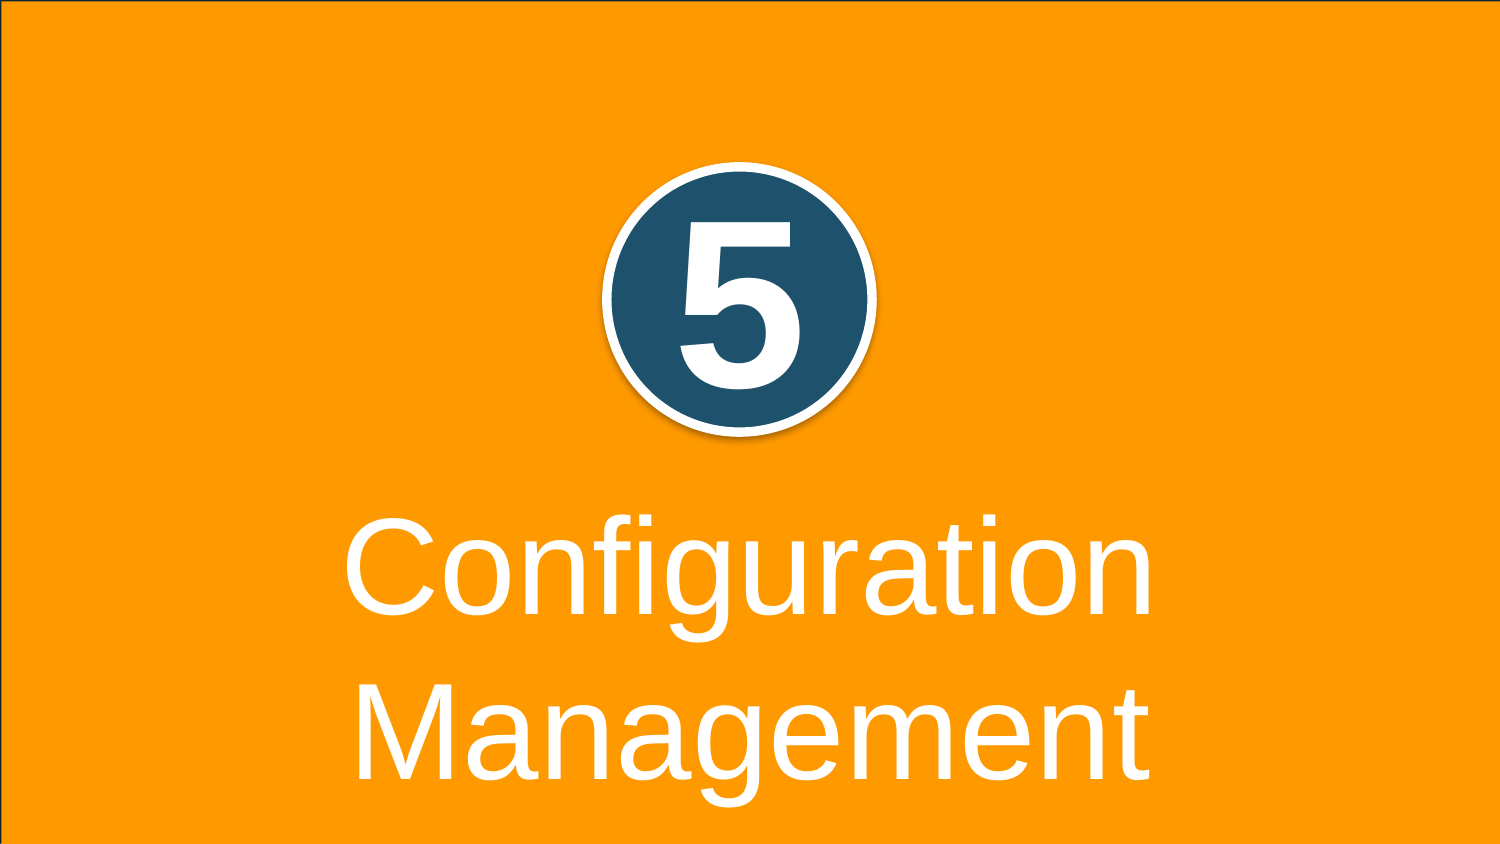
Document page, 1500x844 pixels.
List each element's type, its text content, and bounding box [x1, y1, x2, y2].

text_box Configuration Management [73, 470, 1426, 815]
text_box [1, 1, 1500, 844]
text_box 5 [658, 140, 822, 443]
text_box [822, 194, 873, 405]
text_box [606, 193, 658, 406]
